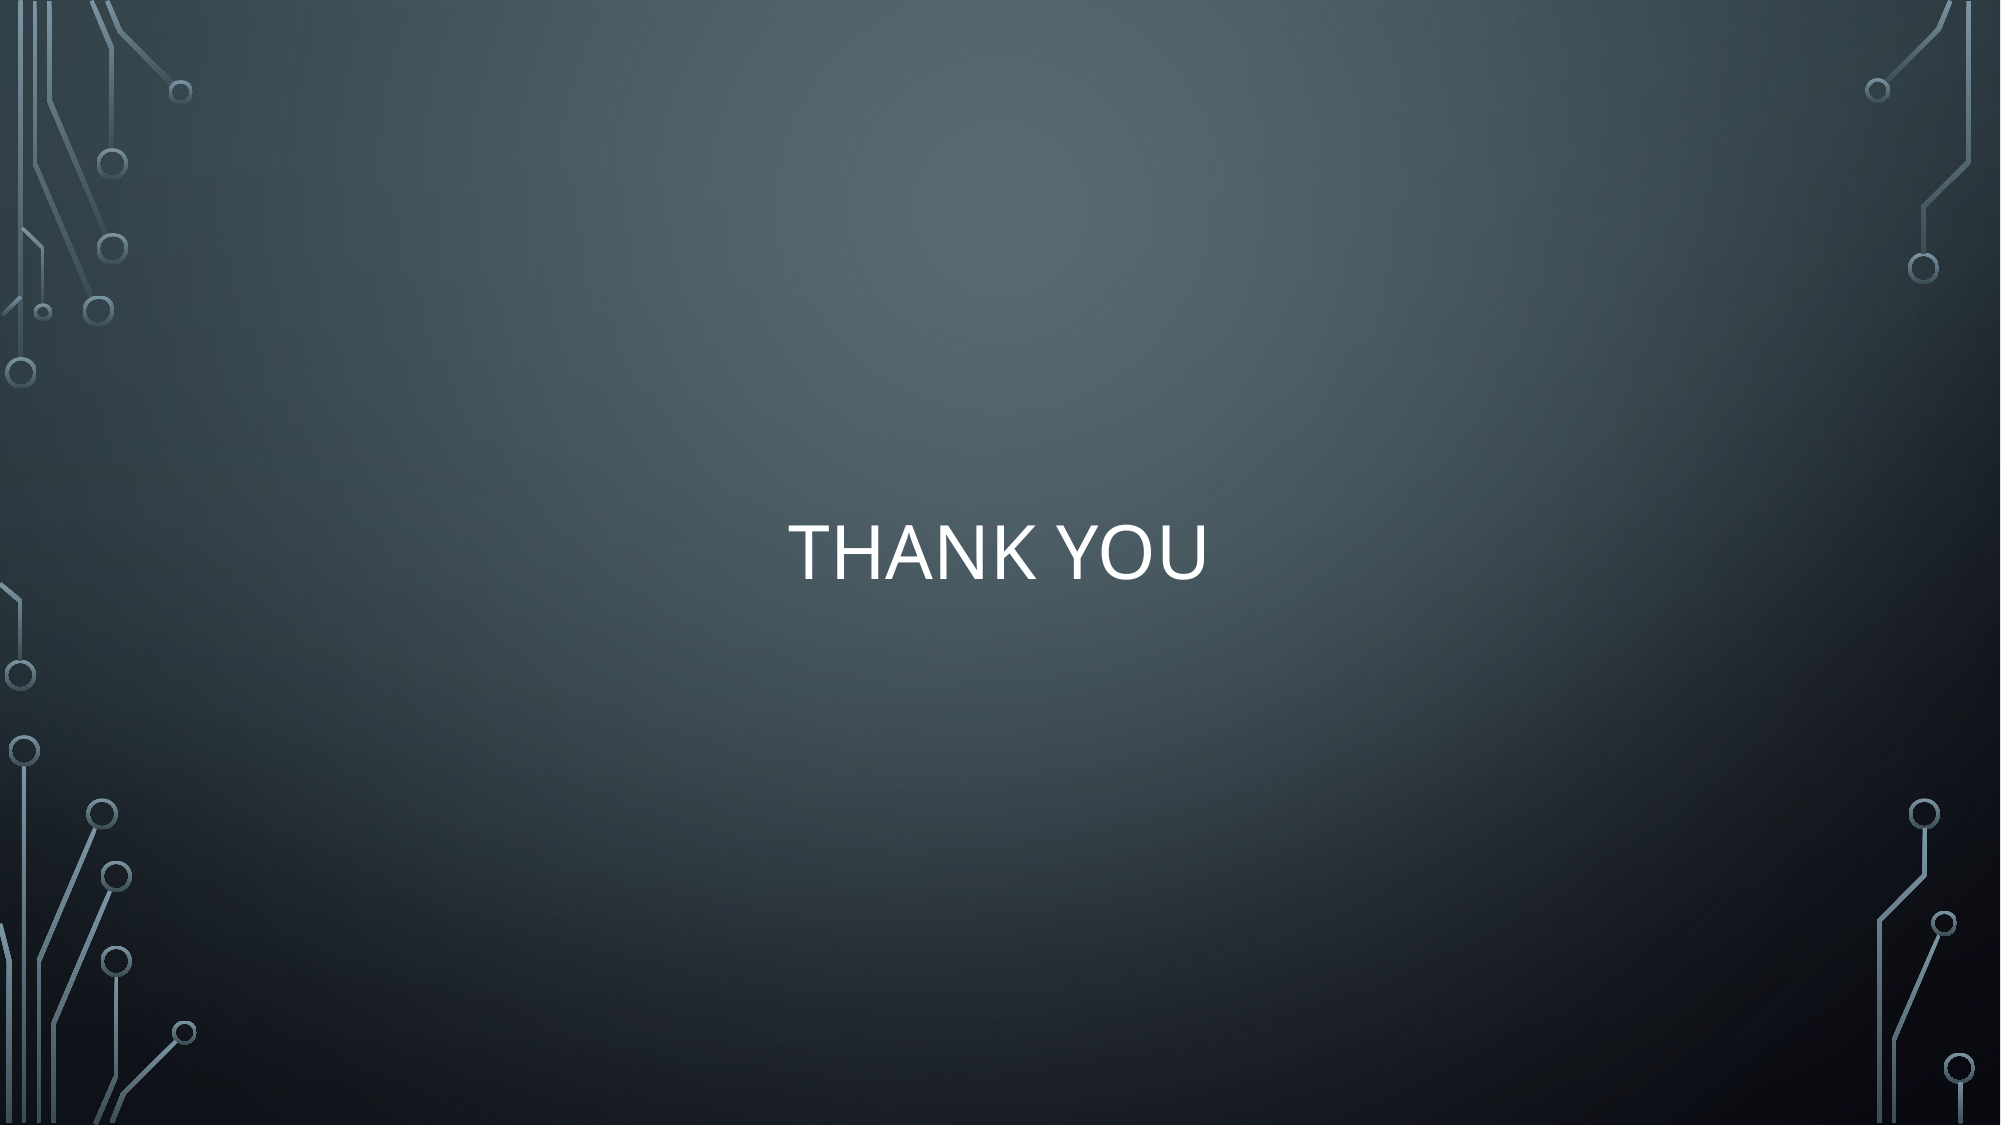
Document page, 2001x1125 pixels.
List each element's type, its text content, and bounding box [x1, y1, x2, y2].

title THANK YOU [187, 101, 1813, 1010]
